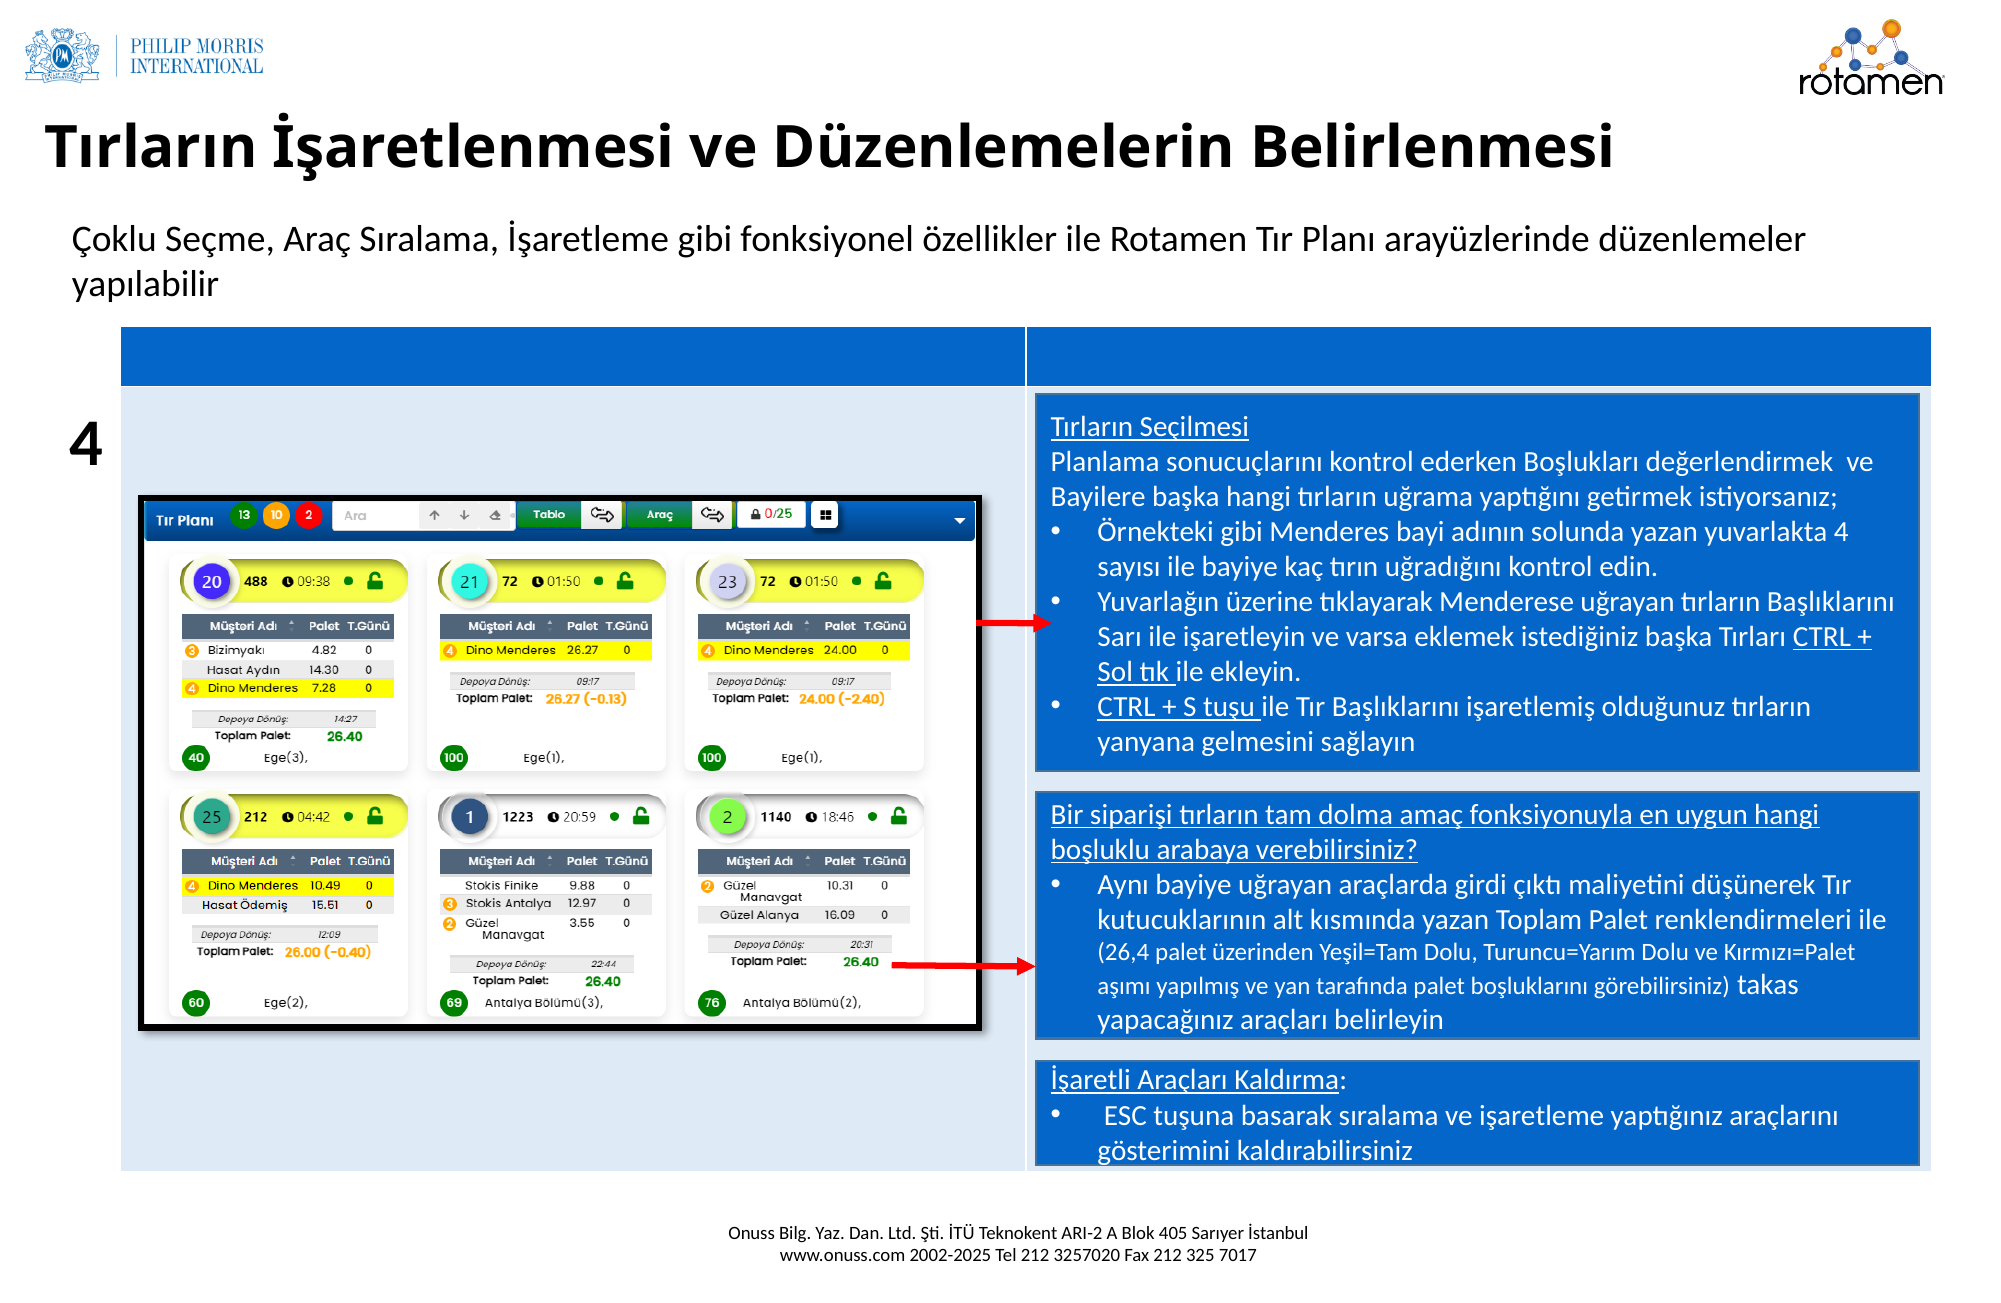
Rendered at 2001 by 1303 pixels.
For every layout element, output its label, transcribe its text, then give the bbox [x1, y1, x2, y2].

text_box Tırların Seçilmesi Planlama sonucuçlarını kontrol ederken Boşlukları değerlendirmek ve Bayilere başka hangi tırların uğrama yaptığını getirmek istiyorsanız; Örnekteki gibi Menderes bayi adının solunda yazan yuvarlakta 4 sayısı ile bayiye kaç tırın uğradığını kontrol edin. Yuvarlağın üzerine tıklayarak Menderese uğrayan tırların Başlıklarını Sarı ile işaretleyin ve varsa eklemek istediğiniz başka Tırları CTRL + Sol tık ile ekleyin. CTRL + S tuşu ile Tır Başlıklarını işaretlemiş olduğunuz tırların yanyana gelmesini sağlayın [1035, 393, 1920, 772]
table_cell [121, 387, 1025, 1171]
text_box Bir siparişi tırların tam dolma amaç fonksiyonuyla en uygun hangi boşluklu arabaya verebilirsiniz? Aynı bayiye uğrayan araçlarda girdi çıktı maliyetini düşünerek Tır kutucuklarının alt kısmında yazan Toplam Palet renklendirmeleri ile (26,4 palet üzerinden Yeşil=Tam Dolu, Turuncu=Yarım Dolu ve Kırmızı=Palet aşımı yapılmış ve yan tarafında palet boşluklarını görebilirsiniz) takas yapacağınız araçları belirleyin [1035, 791, 1920, 1040]
picture [12, 18, 275, 94]
table_cell [1027, 387, 1931, 1171]
picture [1800, 19, 1945, 95]
title Tırların İşaretlenmesi ve Düzenlemelerin Belirlenmesi [29, 90, 1755, 207]
table_header [1027, 327, 1931, 386]
text_box Çoklu Seçme, Araç Sıralama, İşaretleme gibi fonksiyonel özellikler ile Rotamen Tır Planı arayüzlerinde düzenlemeler yapılabilir [57, 206, 1939, 312]
picture [144, 500, 976, 1025]
text_box Onuss Bilg. Yaz. Dan. Ltd. Şti. İTÜ Teknokent ARI-2 A Blok 405 Sarıyer İstanbul www.onuss.com 2002-2025 Tel 212 3257020 Fax 212 325 7017 [359, 1212, 1678, 1273]
table_header [121, 327, 1025, 386]
text_box İşaretli Araçları Kaldırma: ESC tuşuna basarak sıralama ve işaretleme yaptığınız araçlarını gösterimini kaldırabilirsiniz [1035, 1060, 1920, 1166]
text_box 4 [55, 391, 137, 487]
